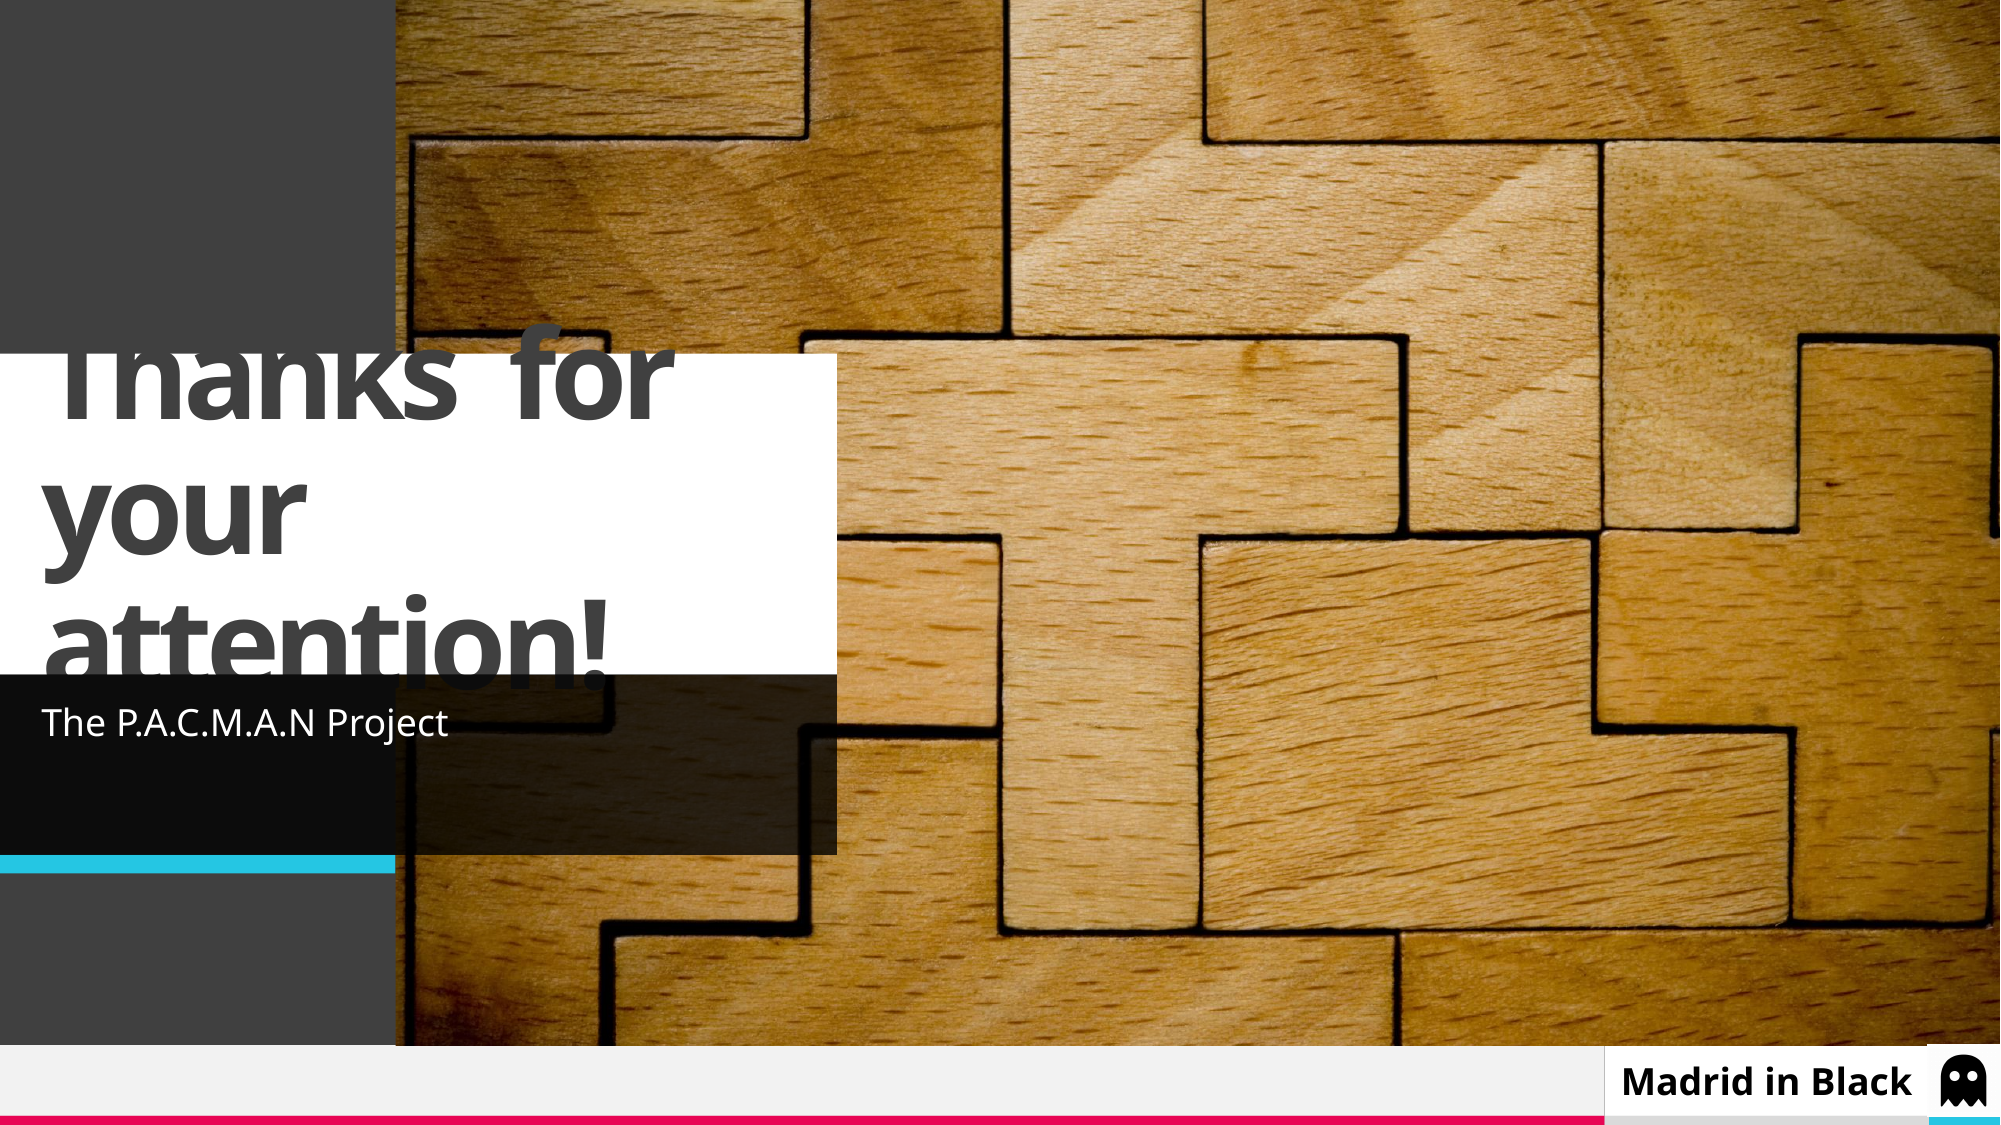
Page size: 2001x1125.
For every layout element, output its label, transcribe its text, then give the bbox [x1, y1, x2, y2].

title Thanks for your attention! [0, 353, 395, 674]
list The P.A.C.M.A.N Project [0, 674, 395, 855]
text_box Madrid in Black [1605, 1050, 1927, 1111]
picture [395, 0, 2000, 1117]
